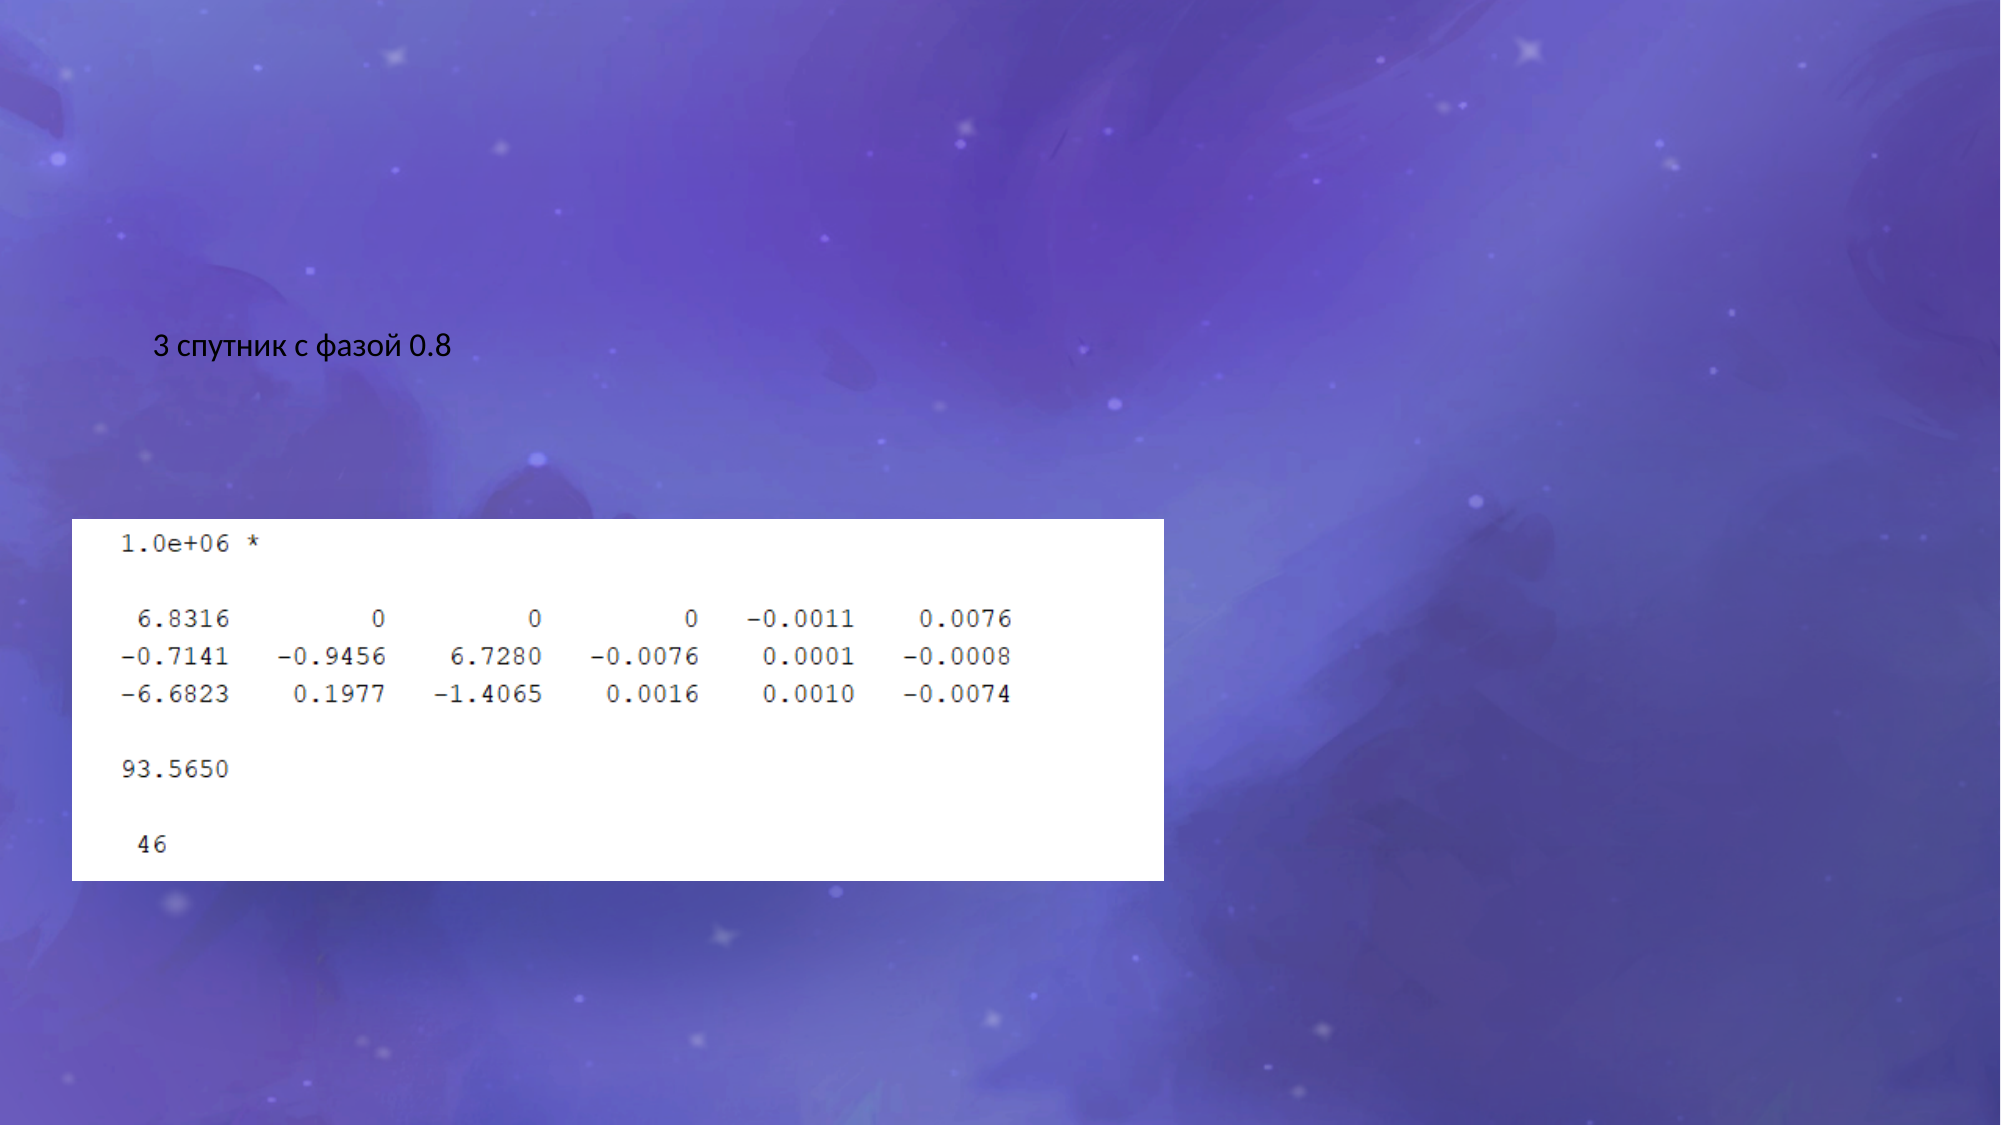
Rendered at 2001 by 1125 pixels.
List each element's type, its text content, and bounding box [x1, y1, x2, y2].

picture [0, 0, 2001, 1125]
text_box 3 спутник с фазой 0.8 [137, 319, 783, 519]
text_box 3 спутник с фазой 0.8 [137, 881, 783, 946]
